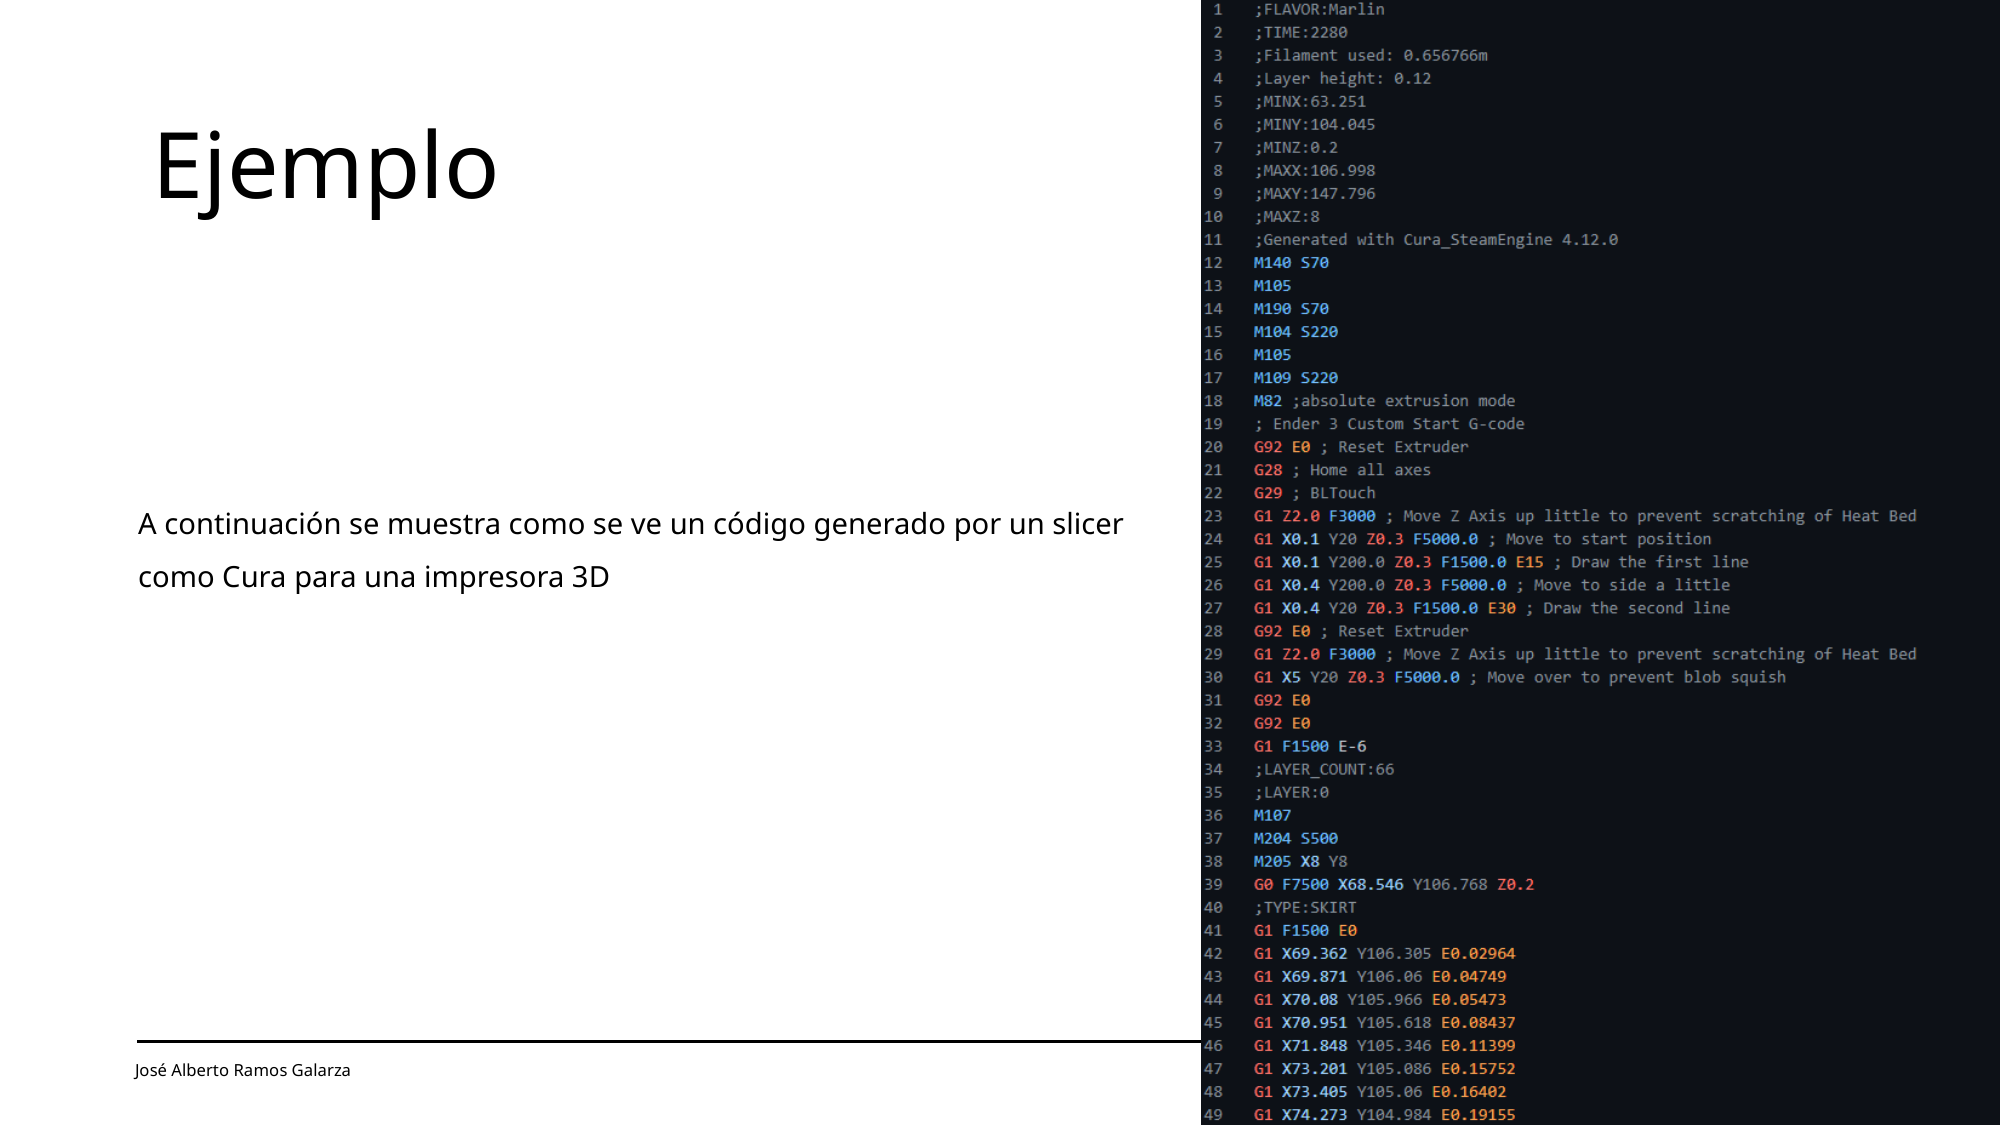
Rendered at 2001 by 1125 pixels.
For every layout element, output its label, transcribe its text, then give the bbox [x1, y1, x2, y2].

picture [1201, 0, 2000, 1125]
text_box José Alberto Ramos Galarza [120, 1052, 367, 1087]
text_box A continuación se muestra como se ve un código generado por un slicer como Cura para una impresora 3D [123, 480, 1152, 601]
title Ejemplo [137, 59, 1201, 278]
